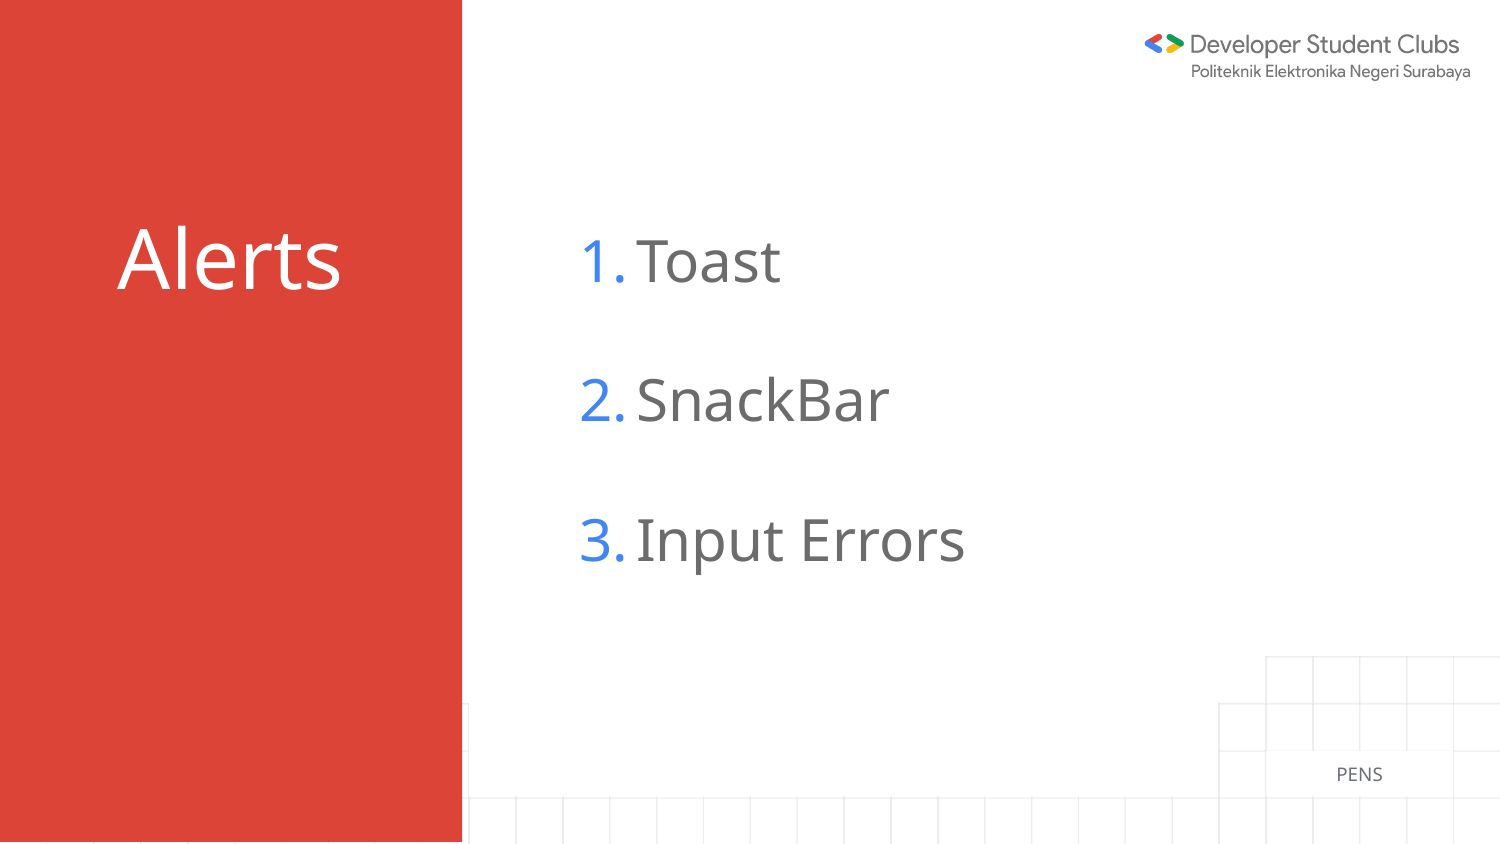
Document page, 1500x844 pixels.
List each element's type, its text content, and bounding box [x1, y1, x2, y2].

picture [1139, 23, 1470, 85]
picture [0, 656, 1500, 844]
list Toast SnackBar Input Errors [542, 153, 1410, 707]
title Alerts [0, 93, 463, 420]
